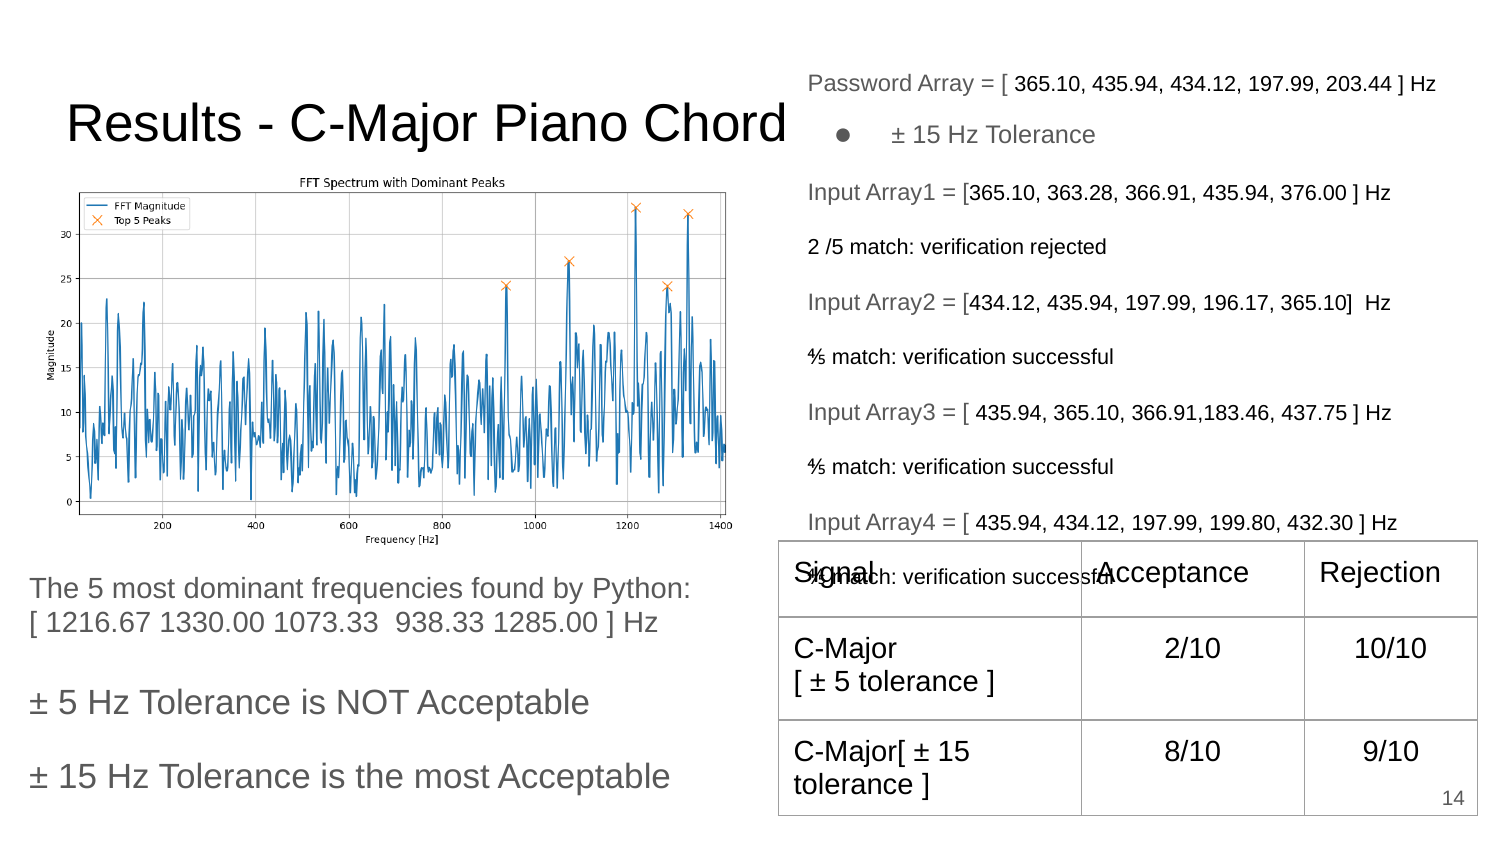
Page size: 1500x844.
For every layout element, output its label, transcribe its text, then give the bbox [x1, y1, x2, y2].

picture [39, 170, 739, 551]
list Password Array = [ 365.10, 435.94, 434.12, 197.99, 203.44 ] Hz ± 15 Hz Tolerance Input Array1 = [365.10, 363.28, 366.91, 435.94, 376.00 ] Hz 2 /5 match: verification rejected Input Array2 = [434.12, 435.94, 197.99, 196.17, 365.10] Hz ⅘ match: verification successful Input Array3 = [ 435.94, 365.10, 366.91,183.46, 437.75 ] Hz ⅘ match: verification successful Input Array4 = [ 435.94, 434.12, 197.99, 199.80, 432.30 ] Hz ⅘ match: verification successful [792, 48, 1492, 610]
table_cell 10/10 [1305, 618, 1477, 719]
table_header Rejection [1305, 542, 1477, 616]
title Results - C-Major Piano Chord [51, 72, 792, 167]
table_cell 9/10 [1305, 721, 1477, 815]
text_box The 5 most dominant frequencies found by Python: [ 1216.67 1330.00 1073.33 938.33 1285.00 ] Hz ± 5 Hz Tolerance is NOT Acceptable ± 15 Hz Tolerance is the most Acceptable [14, 553, 765, 811]
table_cell 8/10 [1082, 721, 1304, 815]
table_header Signal [779, 542, 1081, 616]
table_header Acceptance [1082, 542, 1304, 616]
slide_number ‹#› [1389, 764, 1480, 830]
table_cell 2/10 [1082, 618, 1304, 719]
table_cell C-Major[ ± 15 tolerance ] [779, 721, 1081, 815]
table_cell C-Major [ ± 5 tolerance ] [779, 618, 1081, 719]
